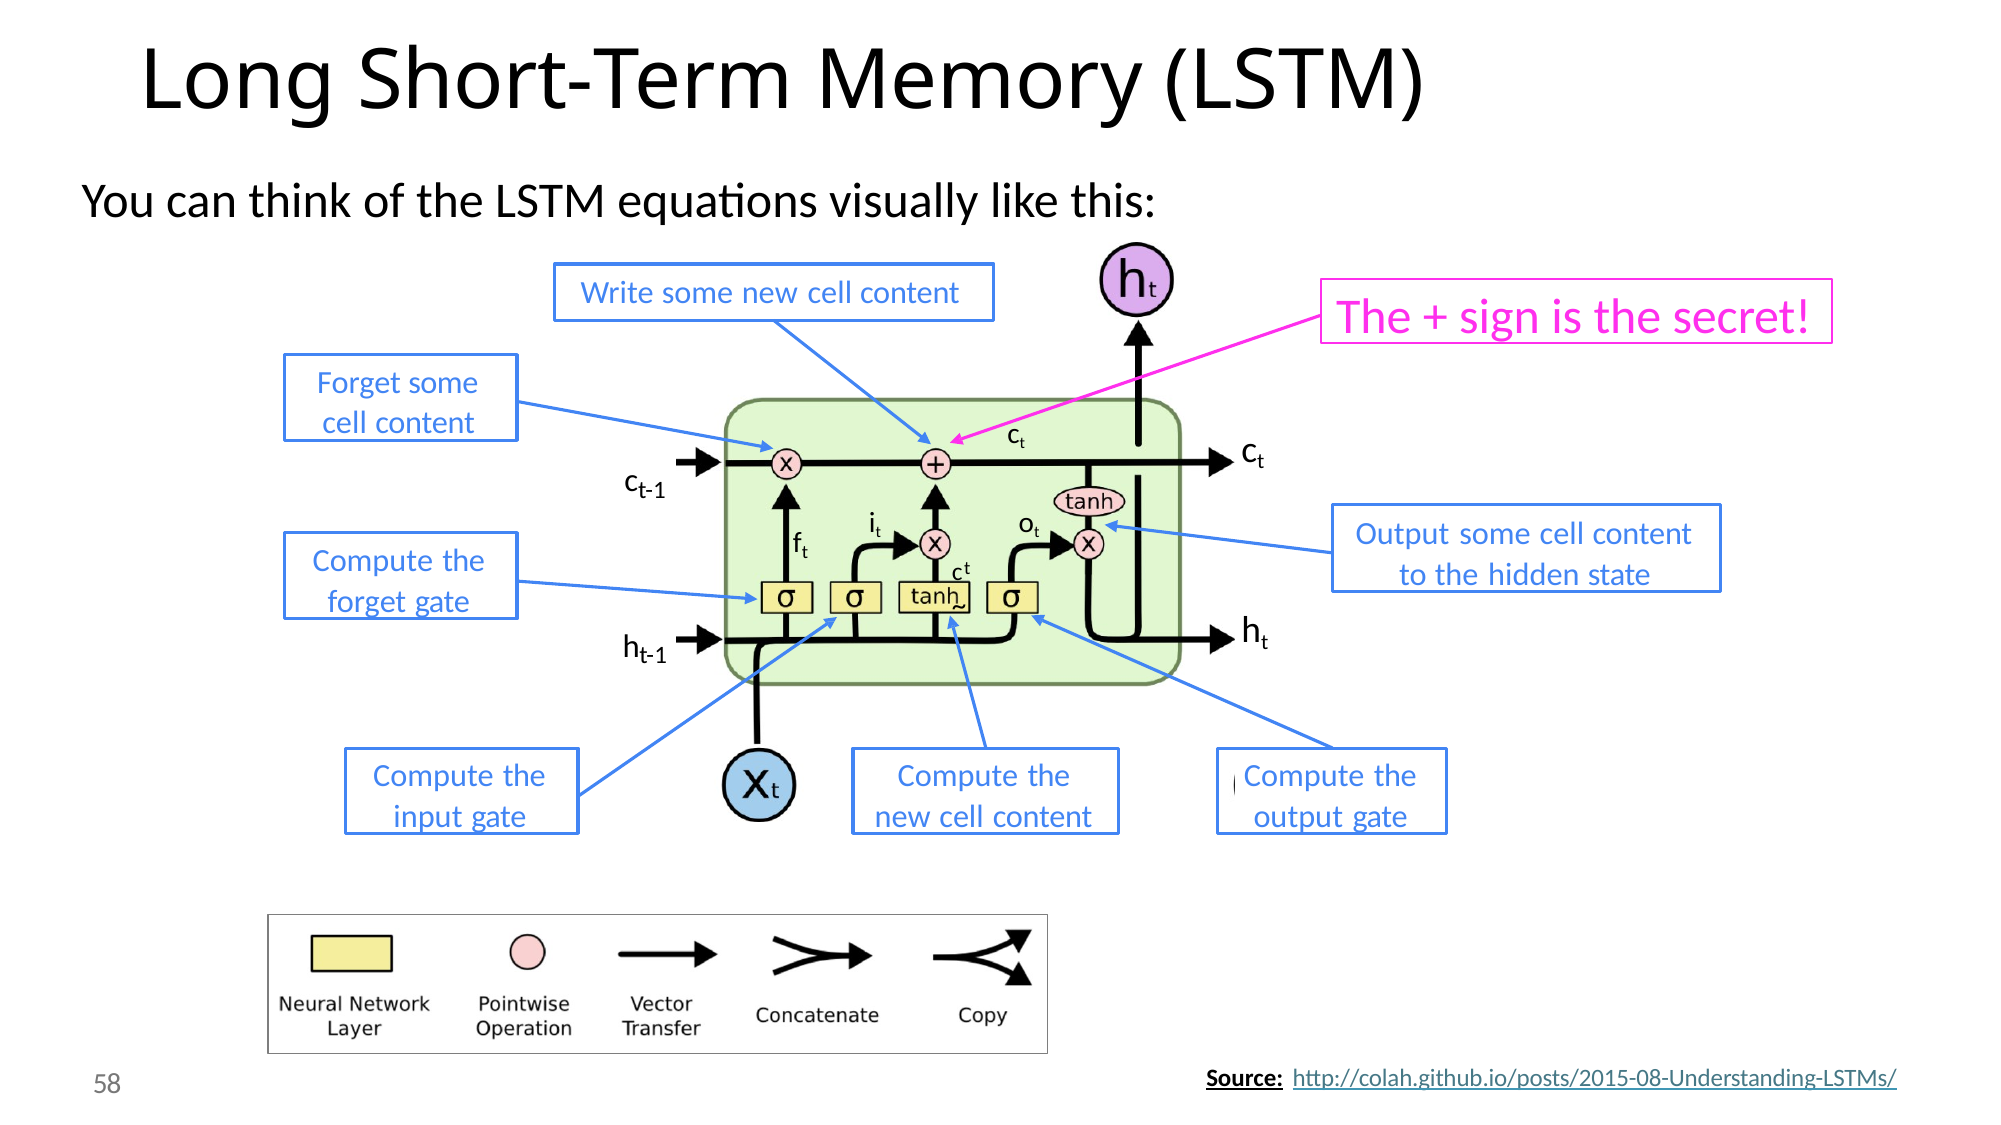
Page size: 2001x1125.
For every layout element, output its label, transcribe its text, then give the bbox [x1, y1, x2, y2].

text_box Compute the new cell content [853, 822, 1119, 834]
text_box Compute the output gate [1217, 748, 1447, 834]
text_box Source: http://colah.github.io/posts/2015-08-Understanding-LSTMs/ [1204, 1065, 1908, 1092]
text_box You can think of the LSTM equations visually like this: [79, 164, 1169, 228]
picture [675, 241, 1235, 261]
text_box [577, 750, 648, 798]
text_box Compute the input gate [345, 748, 578, 834]
title Long Short-Term Memory (LSTM) [137, 0, 1863, 170]
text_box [266, 913, 1049, 1055]
slide_number 58 [51, 757, 122, 1125]
text_box The + sign is the secret! [1334, 278, 1832, 343]
text_box Compute the forget gate [284, 532, 518, 619]
text_box Output some cell content to the hidden state [1334, 504, 1721, 592]
picture [675, 750, 1235, 822]
text_box [517, 579, 552, 586]
text_box Forget some cell content [284, 354, 518, 441]
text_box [552, 261, 1334, 750]
text_box [516, 399, 552, 410]
